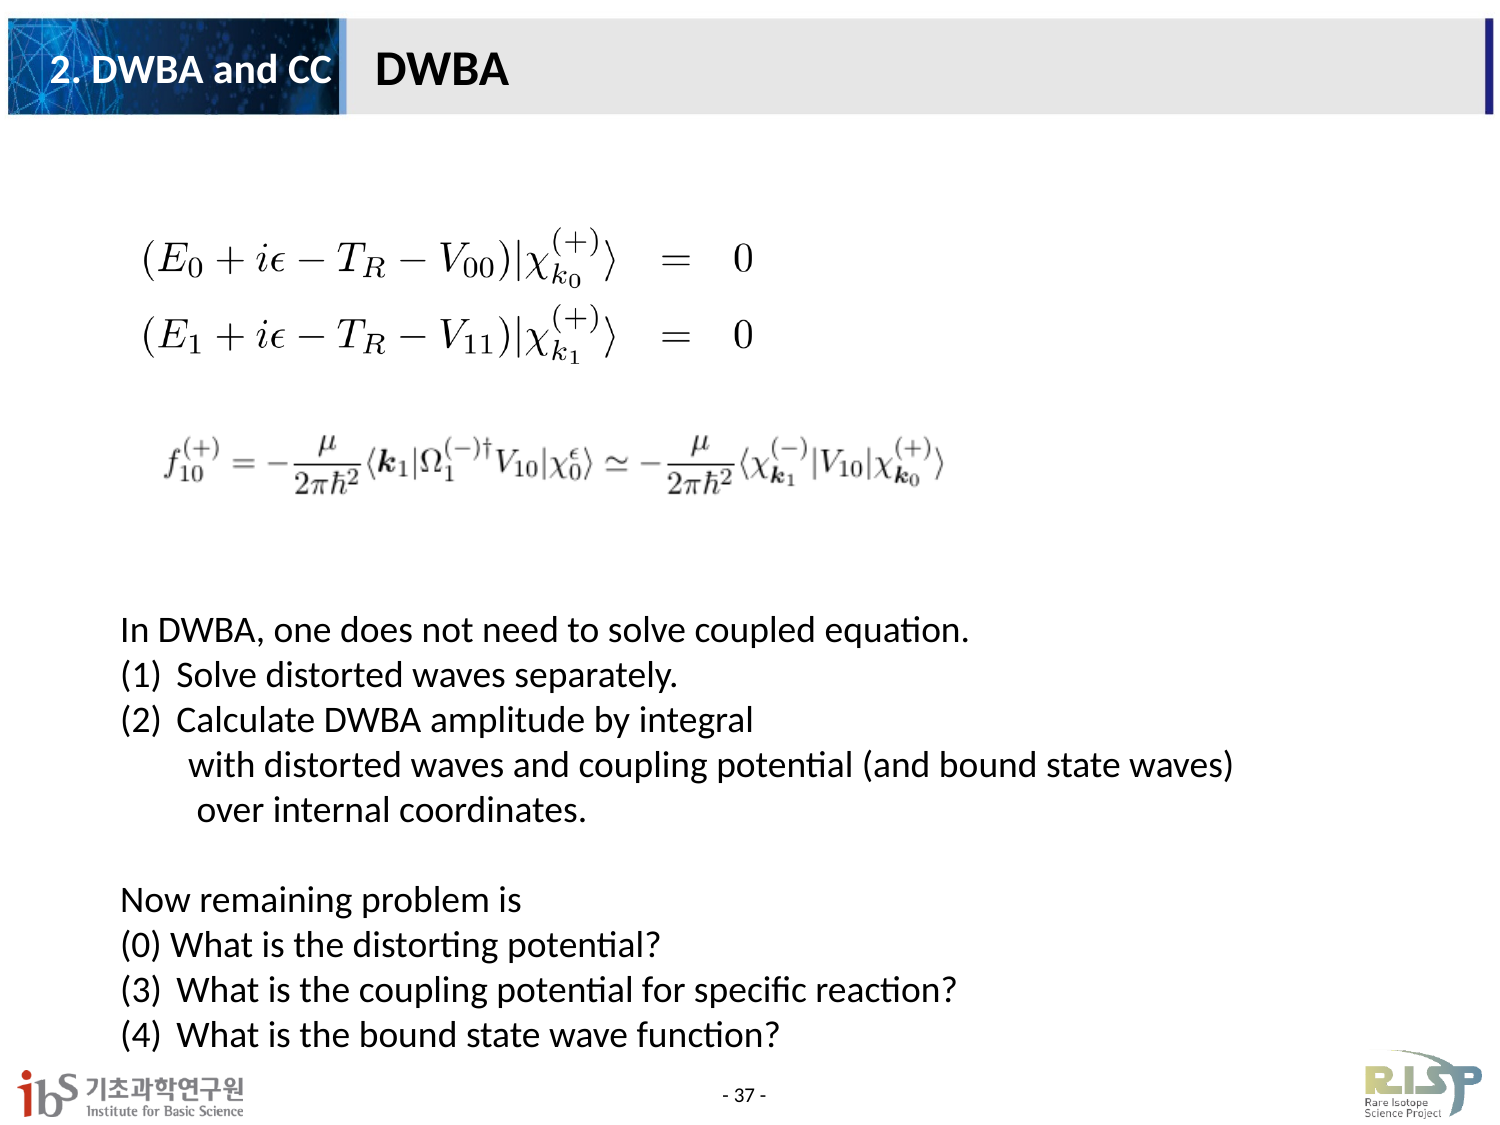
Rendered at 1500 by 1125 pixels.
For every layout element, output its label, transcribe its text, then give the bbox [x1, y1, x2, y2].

picture [1364, 1049, 1482, 1119]
picture [17, 1070, 243, 1117]
picture [143, 227, 752, 364]
picture [2, 10, 1500, 130]
text_box In DWBA, one does not need to solve coupled equation. Solve distorted waves separately. Calculate DWBA amplitude by integral with distorted waves and coupling potential (and bound state waves) over internal coordinates. Now remaining problem is (0) What is the distorting potential? What is the coupling potential for specific reaction? What is the bound state wave function? [105, 597, 1251, 1063]
picture [143, 415, 971, 510]
